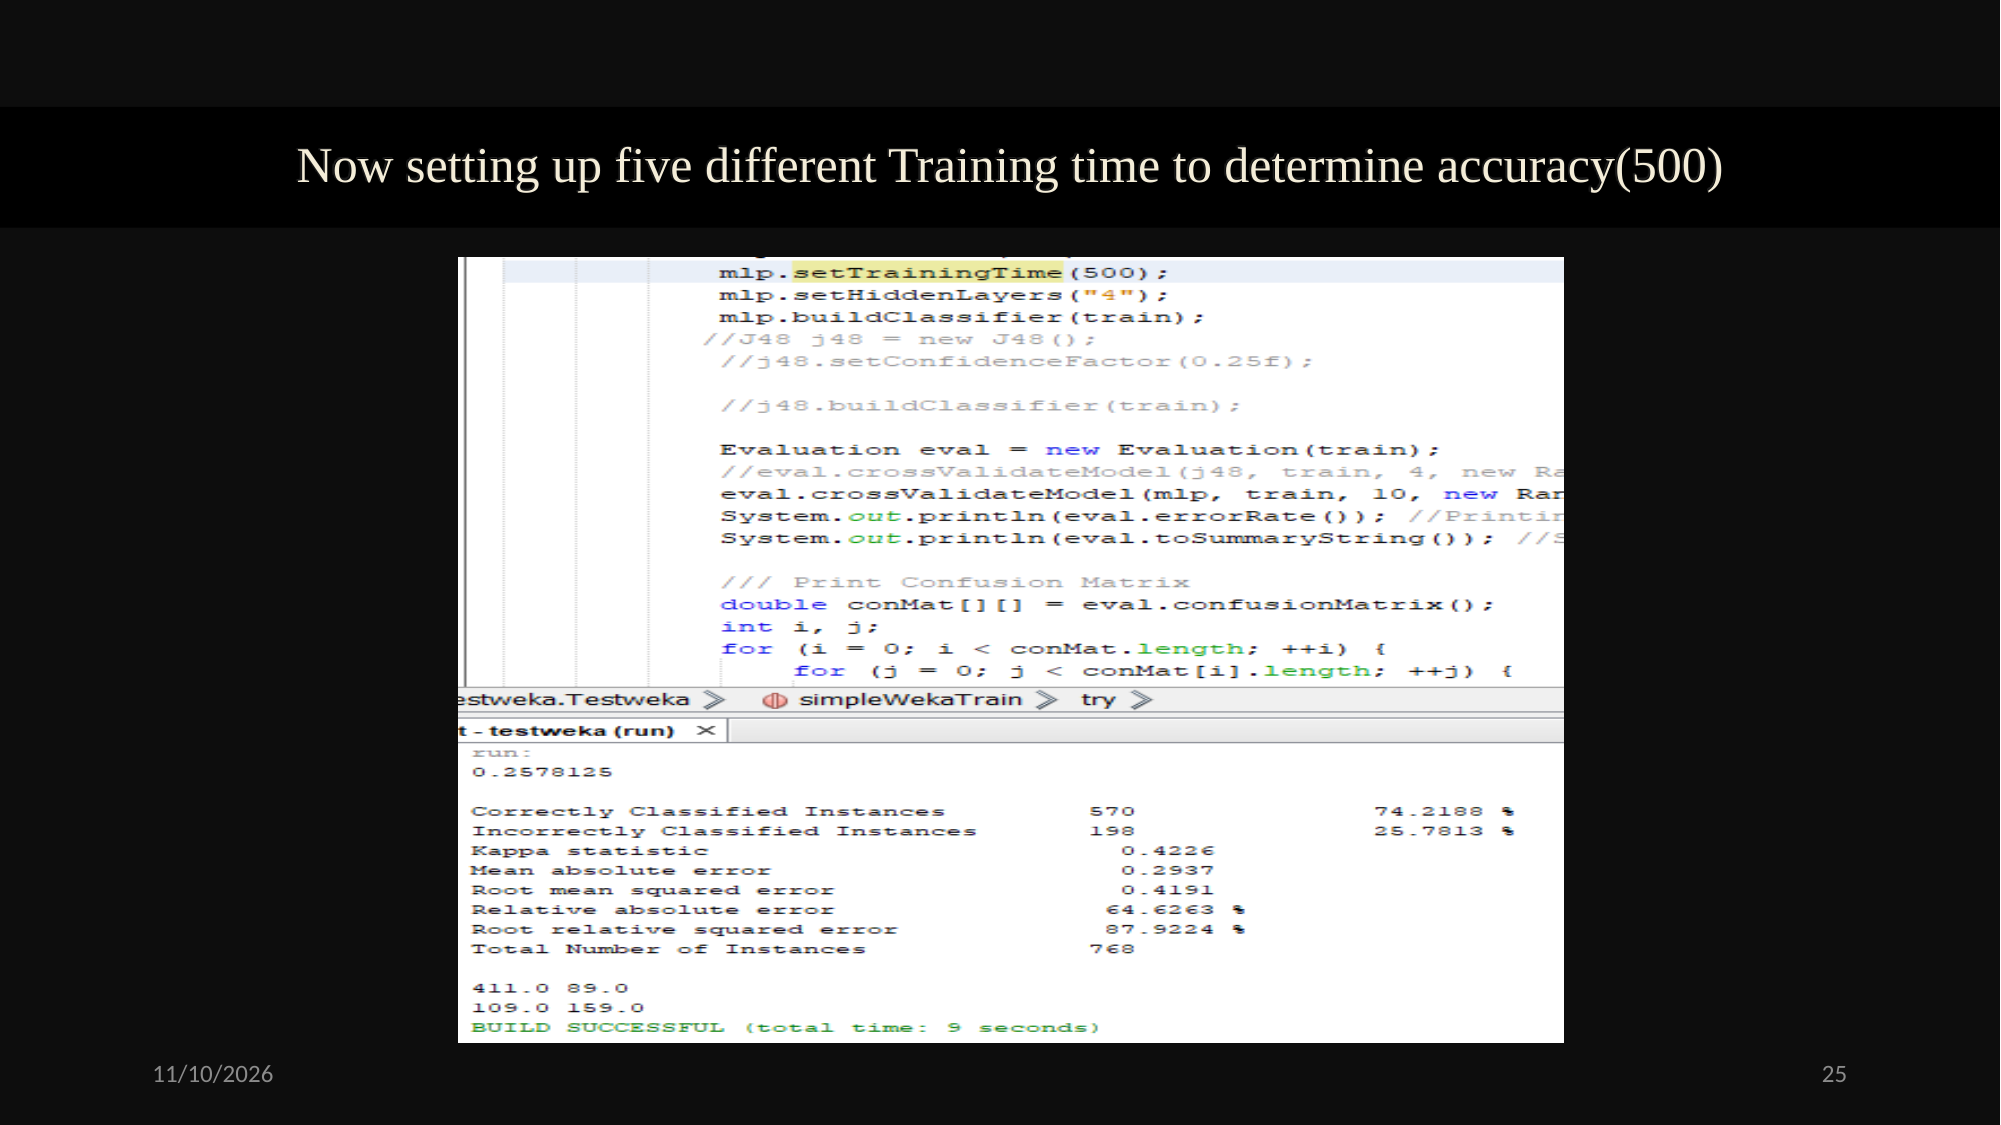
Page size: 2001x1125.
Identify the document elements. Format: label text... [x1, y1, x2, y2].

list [458, 257, 1564, 1043]
title Now setting up five different Training time to determine accuracy(500) [91, 105, 1931, 228]
slide_number 25 [1412, 1042, 1863, 1103]
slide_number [137, 1042, 588, 1103]
text_box [0, 106, 2000, 229]
